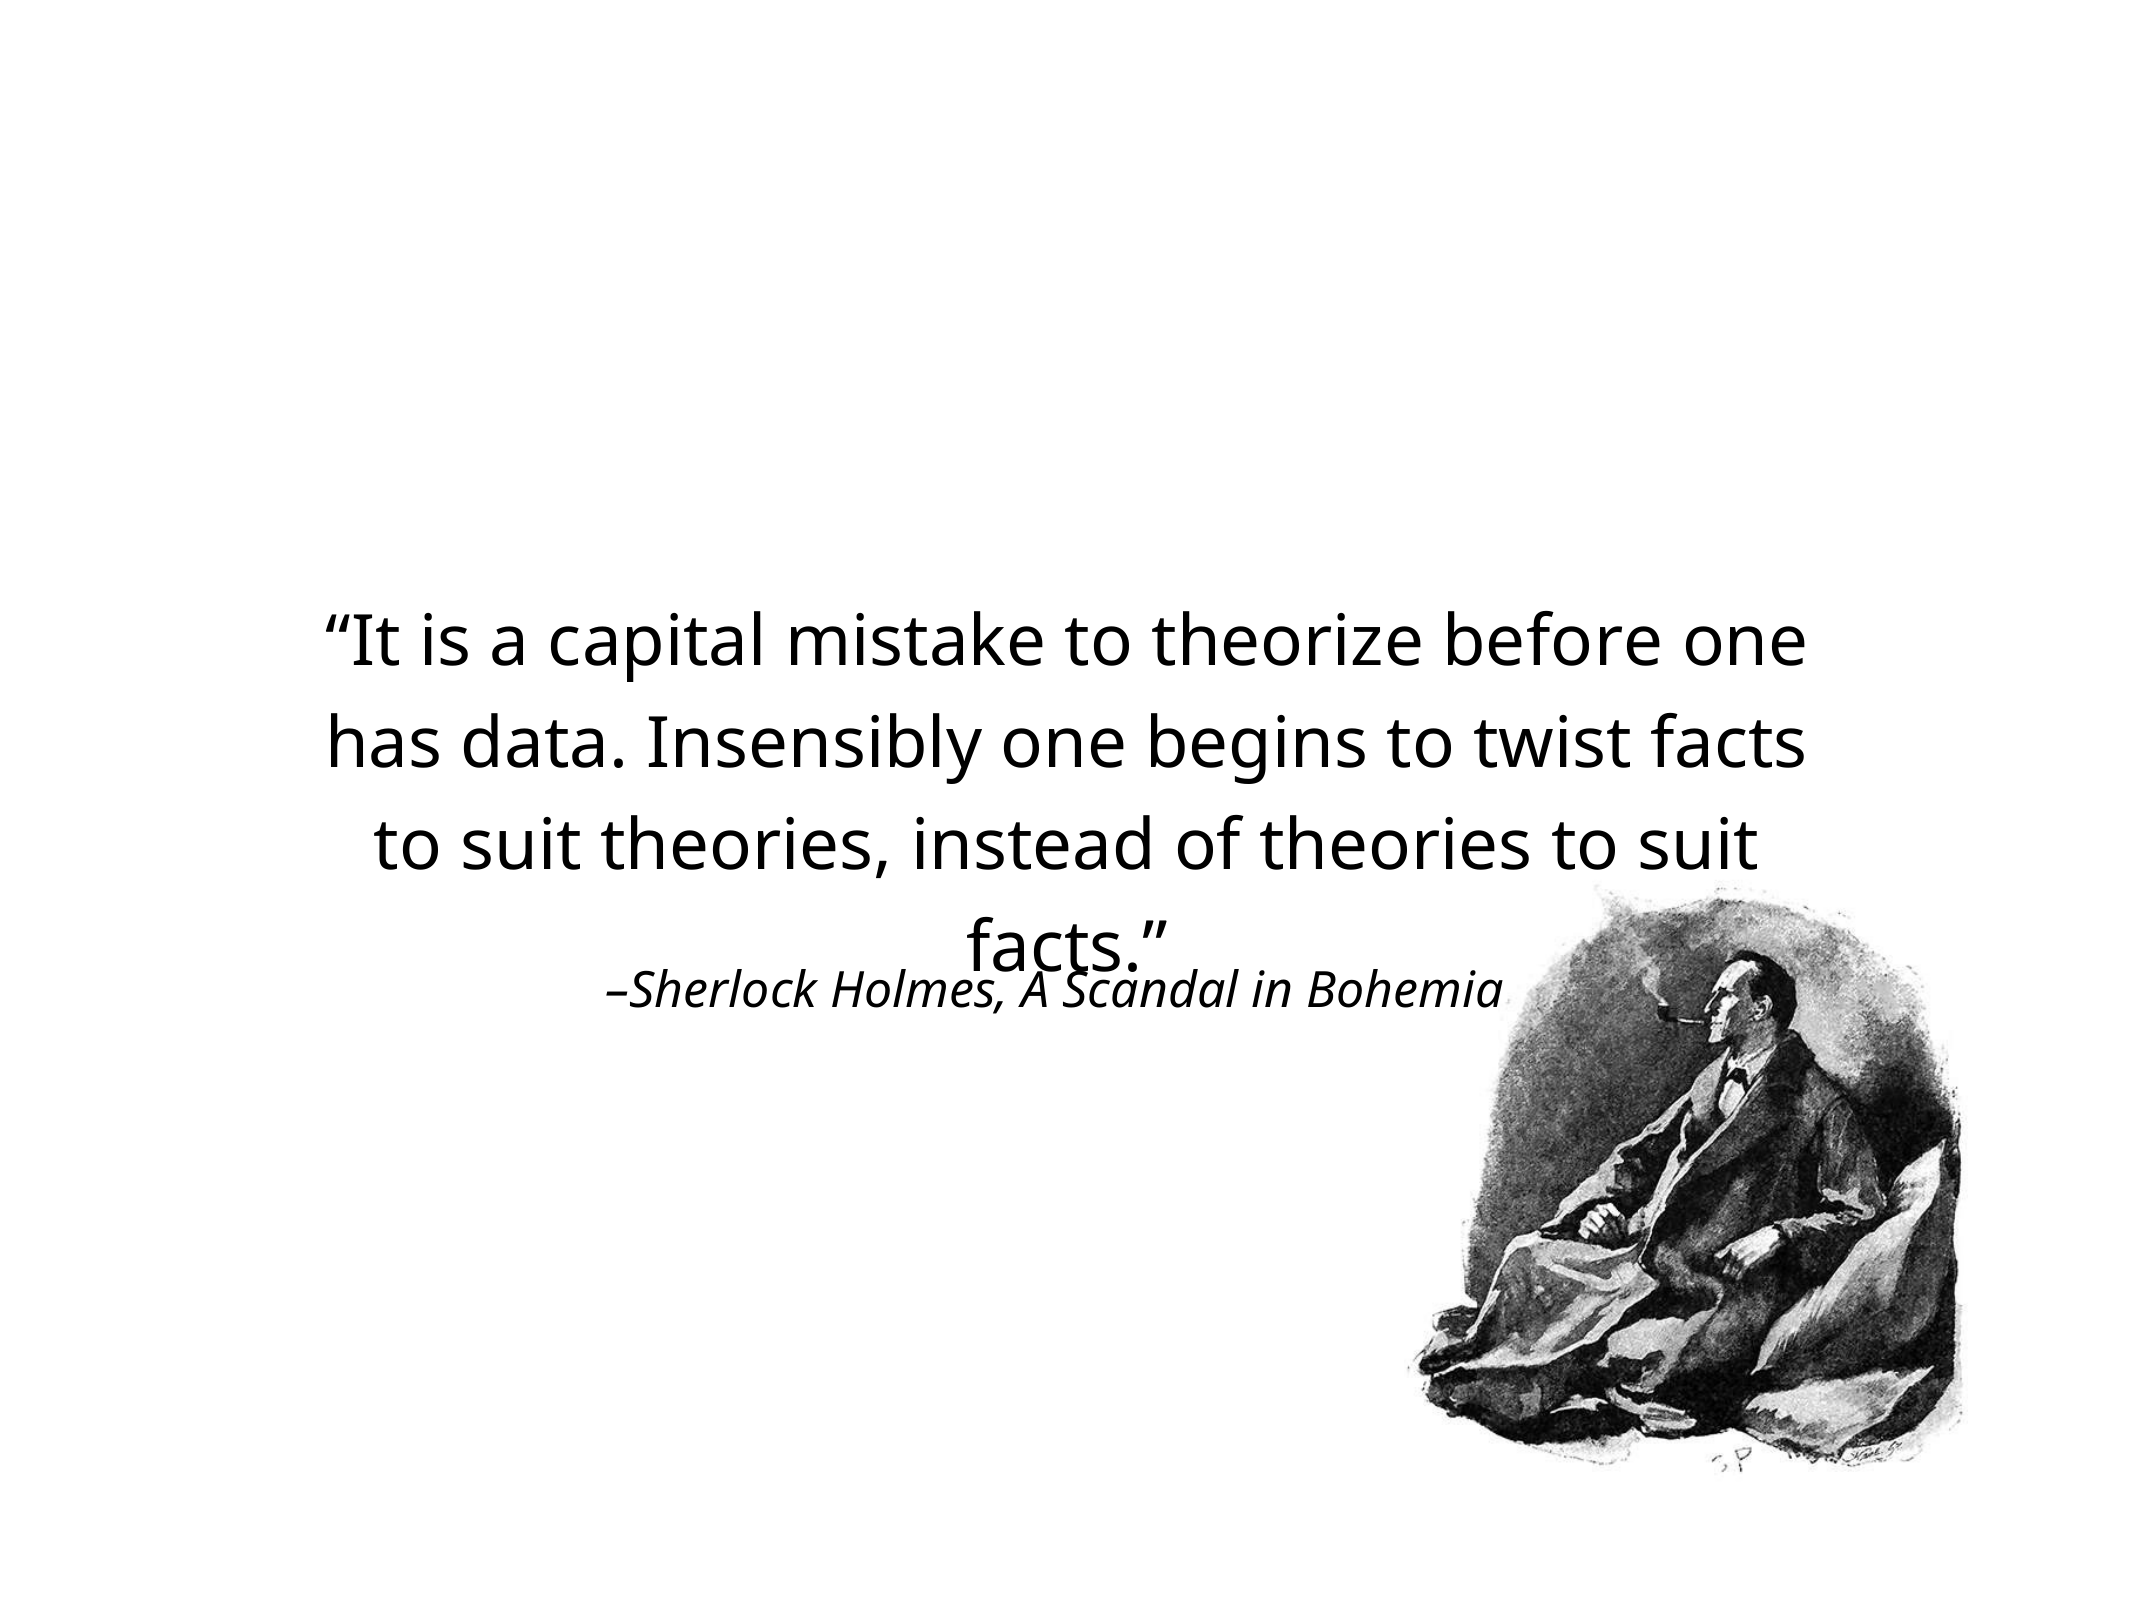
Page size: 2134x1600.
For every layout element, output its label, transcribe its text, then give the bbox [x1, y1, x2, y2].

text_box [1395, 833, 1982, 1486]
title “It is a capital mistake to theorize before one has data. Insensibly one begins to twist facts to suit theories, instead of theories to suit facts.” [295, 577, 1838, 986]
text_box –Sherlock Holmes, A Scandal in Bohemia [603, 986, 1530, 1018]
